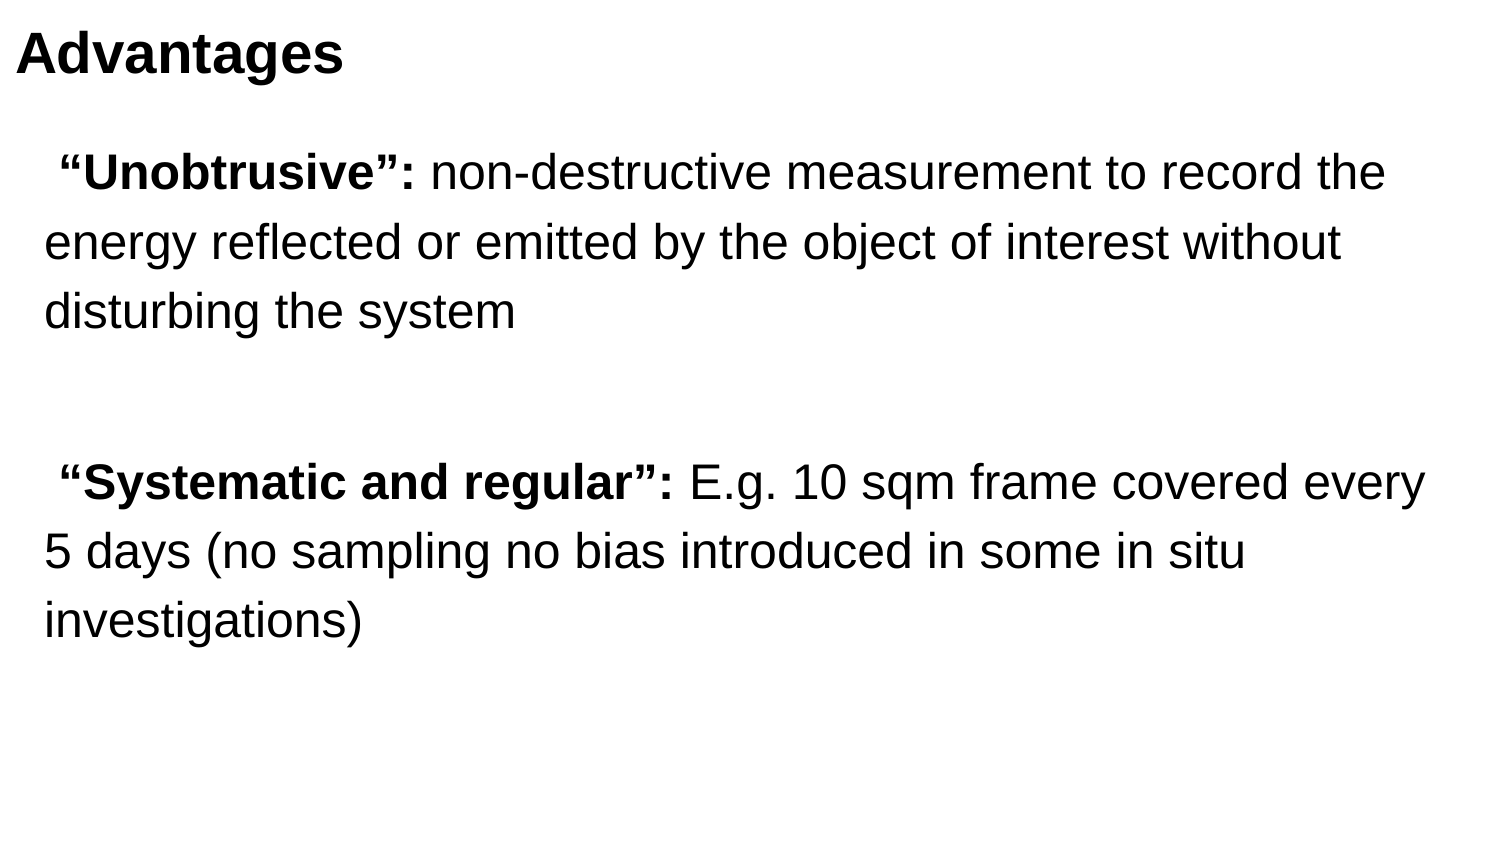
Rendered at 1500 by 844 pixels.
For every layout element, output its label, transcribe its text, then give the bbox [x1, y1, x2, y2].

text_box “Unobtrusive”: non-destructive measurement to record the energy reflected or emitted by the object of interest without disturbing the system “Systematic and regular”: E.g. 10 sqm frame covered every 5 days (no sampling no bias introduced in some in situ investigations) [29, 116, 1457, 723]
title Advantages [0, 0, 1398, 94]
